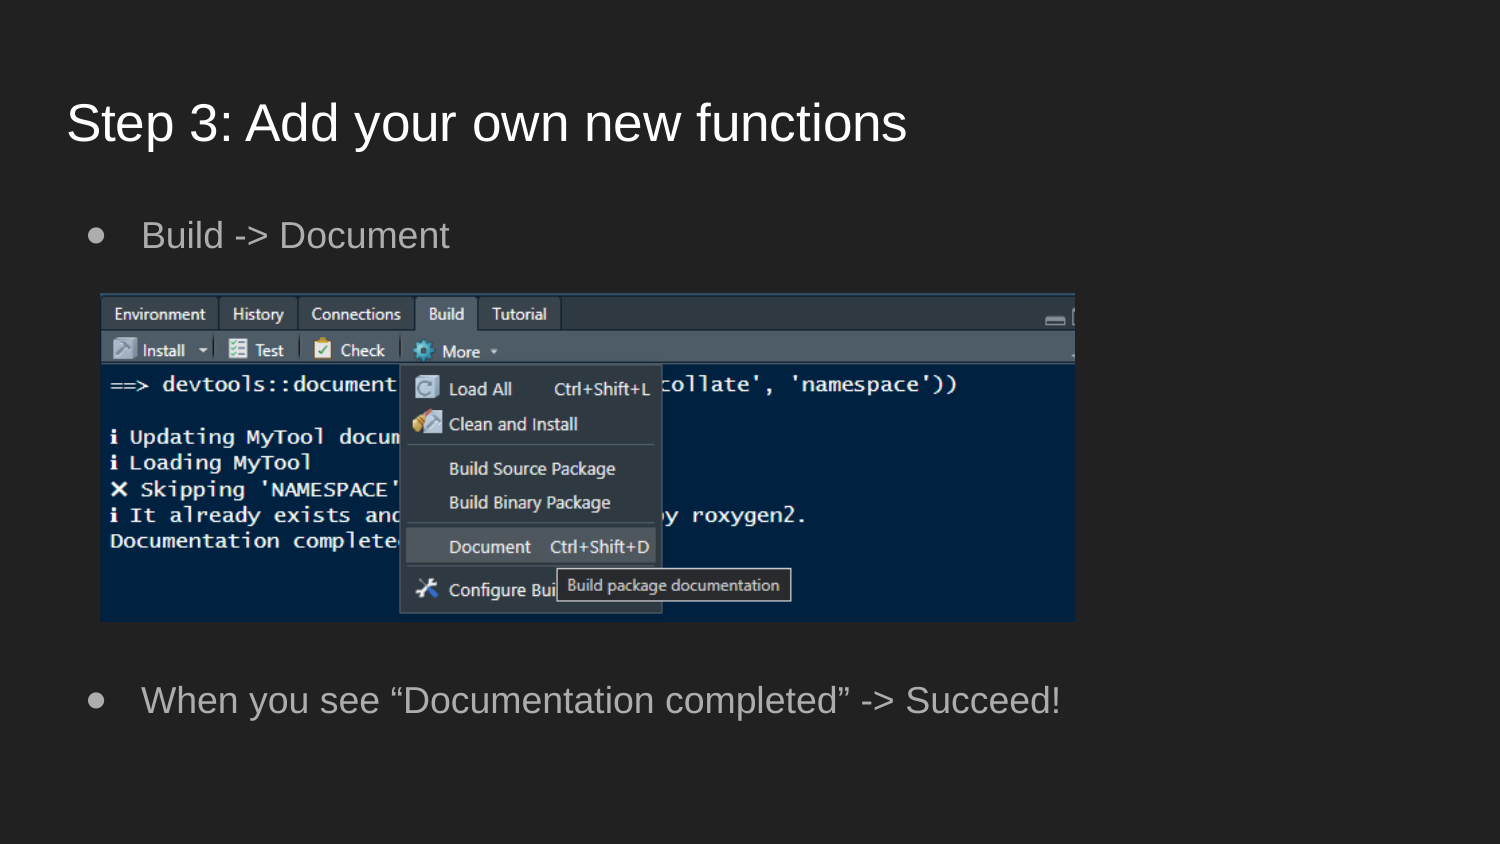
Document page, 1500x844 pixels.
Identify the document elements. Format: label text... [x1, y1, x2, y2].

list Build -> Document When you see “Documentation completed” -> Succeed! [51, 189, 1449, 750]
picture [100, 293, 1076, 622]
title Step 3: Add your own new functions [51, 72, 1449, 167]
